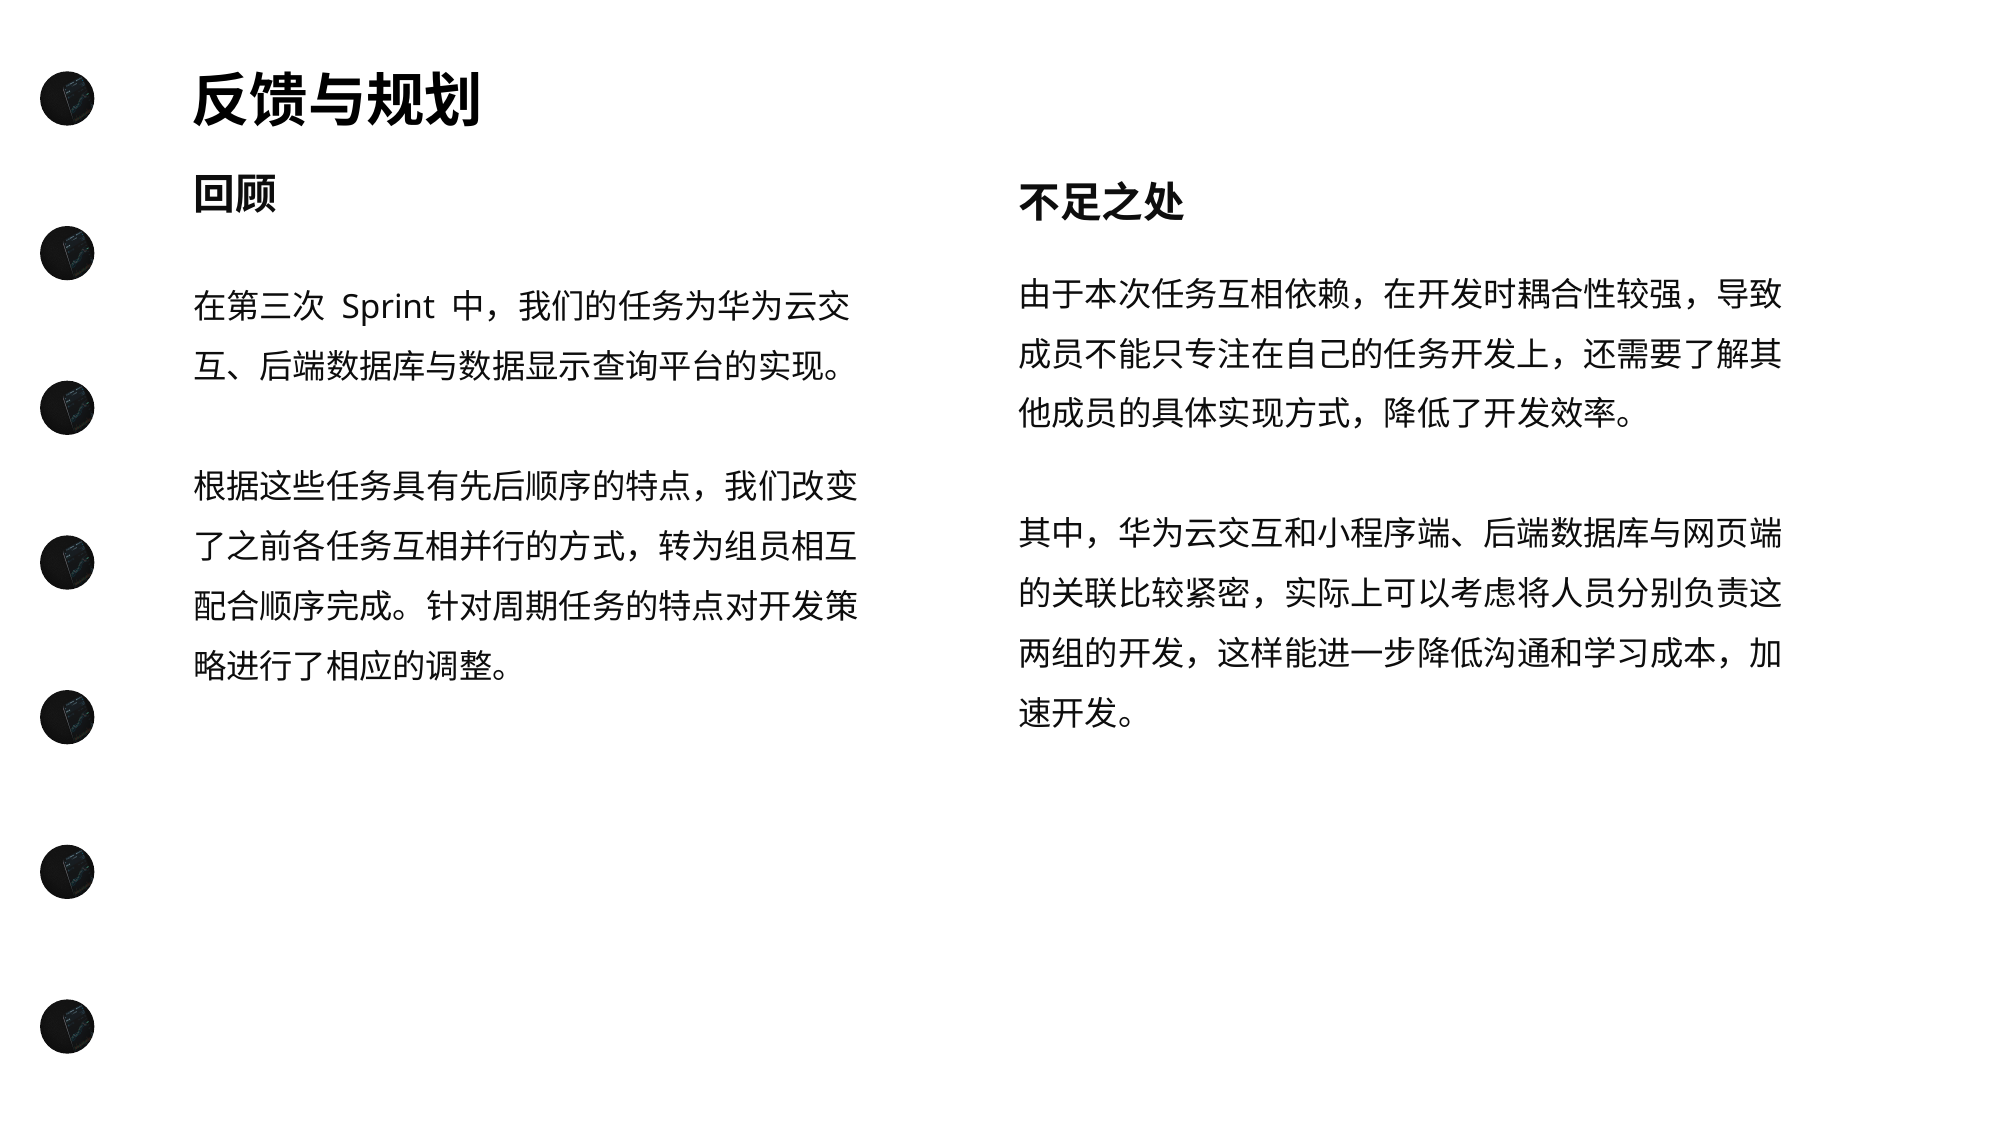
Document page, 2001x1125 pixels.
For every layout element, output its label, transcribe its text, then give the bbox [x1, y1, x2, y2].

text_box 反馈与规划 [176, 55, 588, 141]
text_box [39, 379, 96, 436]
text_box [39, 843, 96, 901]
text_box [39, 689, 96, 746]
text_box [39, 998, 96, 1055]
text_box 回顾 [178, 160, 526, 226]
text_box 不足之处 [1003, 168, 1351, 234]
text_box 由于本次任务互相依赖，在开发时耦合性较强，导致成员不能只专注在自己的任务开发上，还需要了解其他成员的具体实现方式，降低了开发效率。 其中，华为云交互和小程序端、后端数据库与网页端的关联比较紧密，实际上可以考虑将人员分别负责这两组的开发，这样能进一步降低沟通和学习成本，加速开发。 [1003, 245, 1829, 1087]
text_box [39, 70, 96, 127]
text_box [39, 224, 96, 282]
text_box 在第三次 Sprint 中，我们的任务为华为云交互、后端数据库与数据显示查询平台的实现。 根据这些任务具有先后顺序的特点，我们改变了之前各任务互相并行的方式，转为组员相互配合顺序完成。针对周期任务的特点对开发策略进行了相应的调整。 [178, 258, 881, 693]
text_box [39, 534, 96, 591]
